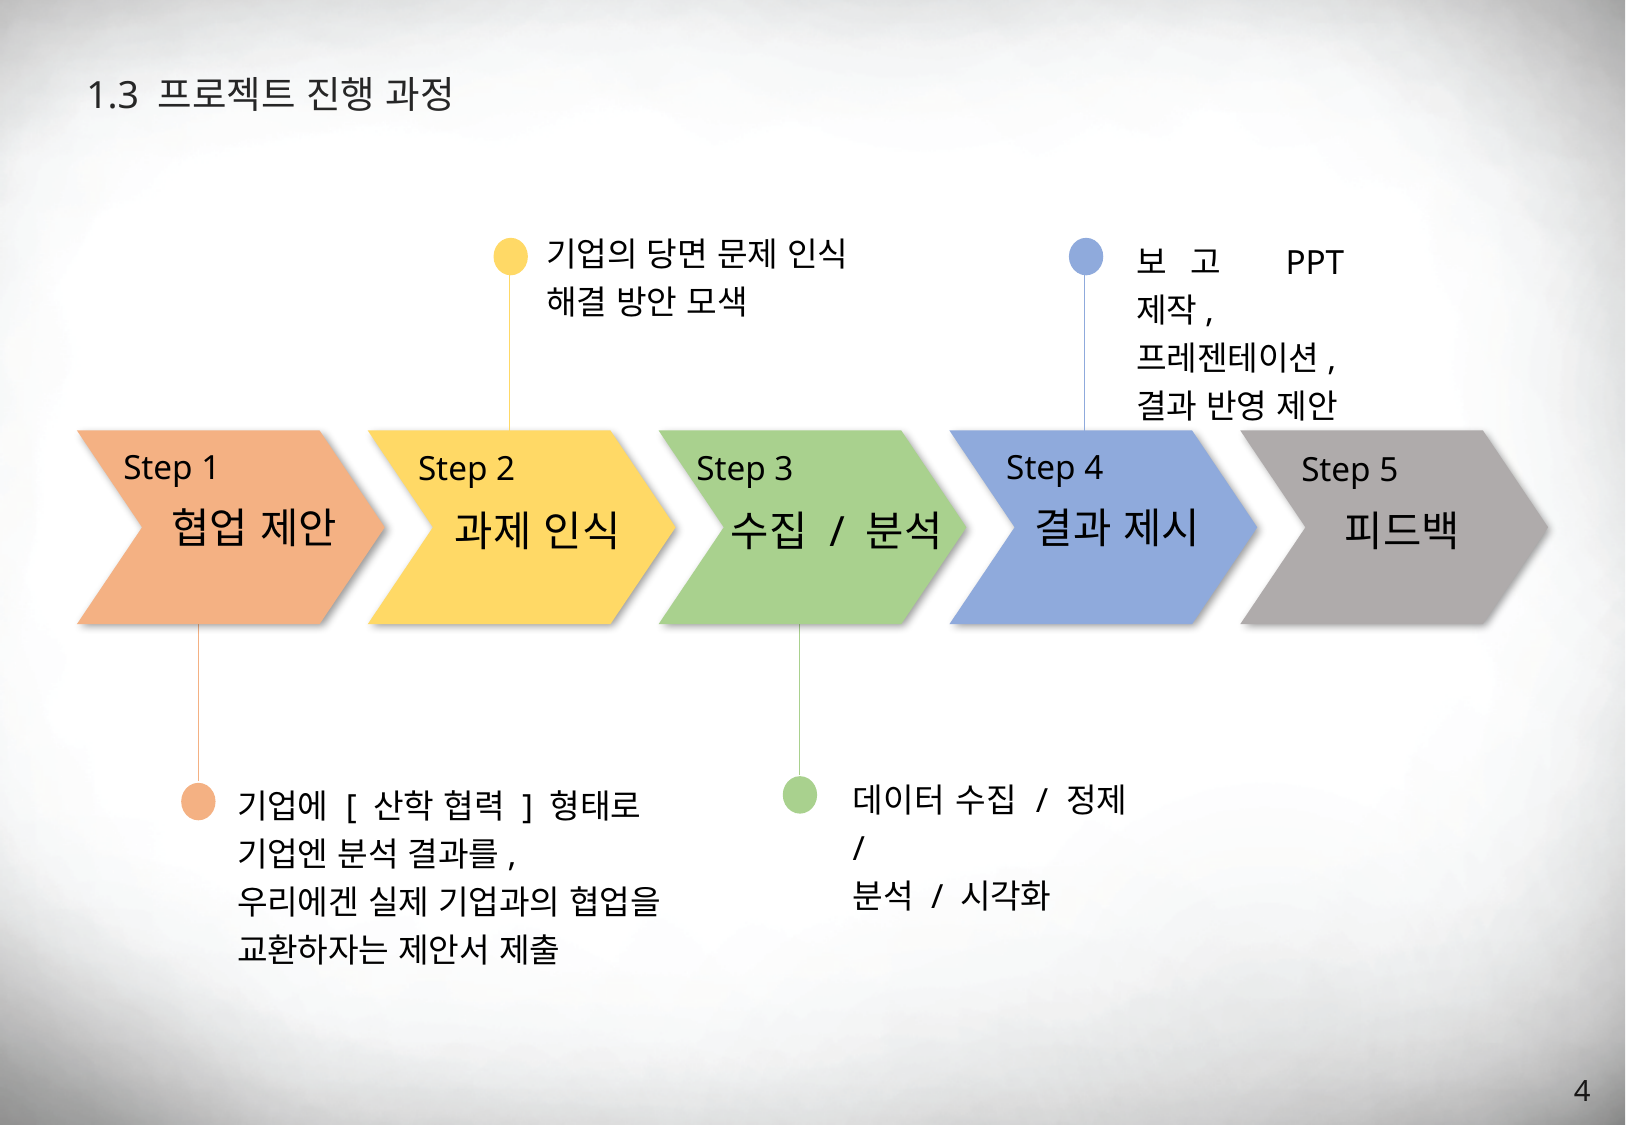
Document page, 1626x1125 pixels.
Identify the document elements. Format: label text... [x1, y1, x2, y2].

picture [0, 0, 1626, 1125]
text_box [1238, 429, 1550, 626]
text_box 과제 인식 [439, 496, 636, 562]
text_box Step 5 [1286, 433, 1414, 496]
text_box 1.3 프로젝트 진행 과정 [71, 63, 829, 124]
text_box 기업의 당면 문제 인식 해결 방안 모색 [531, 217, 864, 329]
text_box [180, 781, 217, 822]
text_box [781, 775, 819, 815]
text_box 수집 / 분석 [715, 496, 958, 562]
text_box 보고 PPT 제작, 프레젠테이션, 결과 반영 제안 [1121, 226, 1359, 385]
text_box [365, 429, 677, 626]
text_box 4 [1559, 1065, 1606, 1115]
text_box 데이터 수집 / 정제 / 분석 / 시각화 [837, 763, 1143, 875]
text_box [656, 538, 945, 626]
text_box 기업에 [ 산학 협력 ] 형태로 기업엔 분석 결과를, 우리에겐 실제 기업과의 협업을 교환하자는 제안서 제출 [222, 770, 677, 977]
text_box [958, 512, 968, 542]
text_box 결과 제시 [1019, 494, 1216, 560]
text_box [1067, 236, 1105, 277]
text_box [74, 429, 386, 626]
text_box [656, 429, 947, 517]
text_box [947, 429, 1259, 626]
text_box [492, 236, 529, 277]
text_box Step 2 [403, 432, 531, 495]
text_box 피드백 [1329, 496, 1476, 562]
text_box Step 3 [681, 432, 809, 495]
text_box Step 1 [108, 430, 236, 494]
text_box Step 4 [991, 430, 1119, 494]
text_box 협업 제안 [156, 494, 353, 560]
